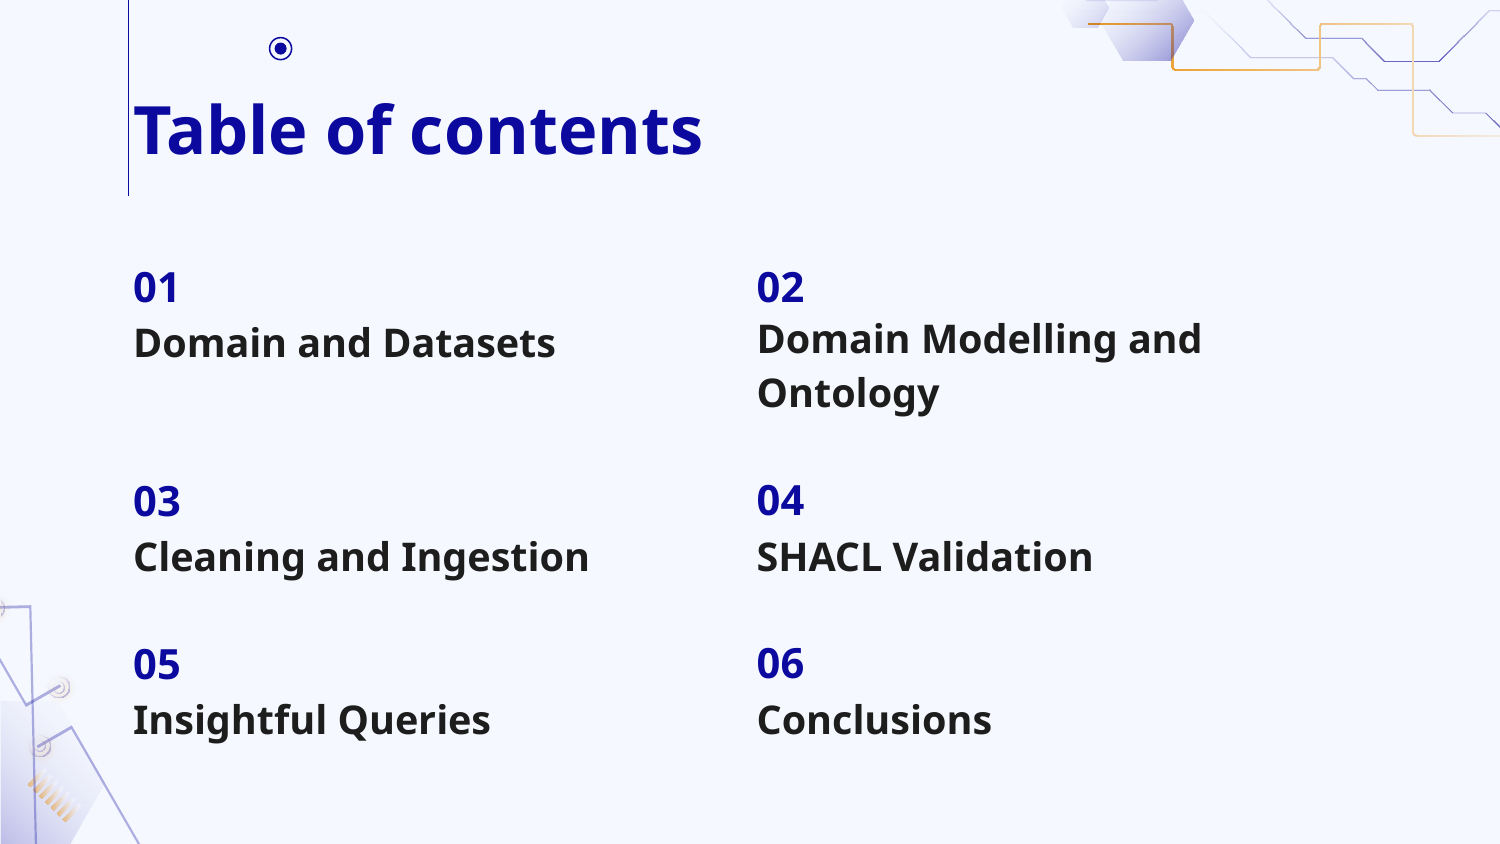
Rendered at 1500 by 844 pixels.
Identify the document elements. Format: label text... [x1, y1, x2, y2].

text_box Insightful Queries [118, 692, 610, 758]
subtitle Cleaning and Ingestion [118, 529, 610, 595]
title 03 [118, 435, 292, 529]
text_box SHACL Validation [741, 528, 1273, 595]
text_box 06 [741, 597, 916, 691]
subtitle Domain and Datasets [118, 314, 649, 381]
title 02 [741, 220, 916, 311]
text_box Conclusions [741, 691, 1273, 758]
title 01 [118, 220, 292, 326]
subtitle Domain Modelling and Ontology [741, 311, 1273, 431]
text_box 04 [741, 433, 916, 528]
title Table of contents [118, 72, 1382, 167]
text_box 05 [118, 598, 292, 692]
